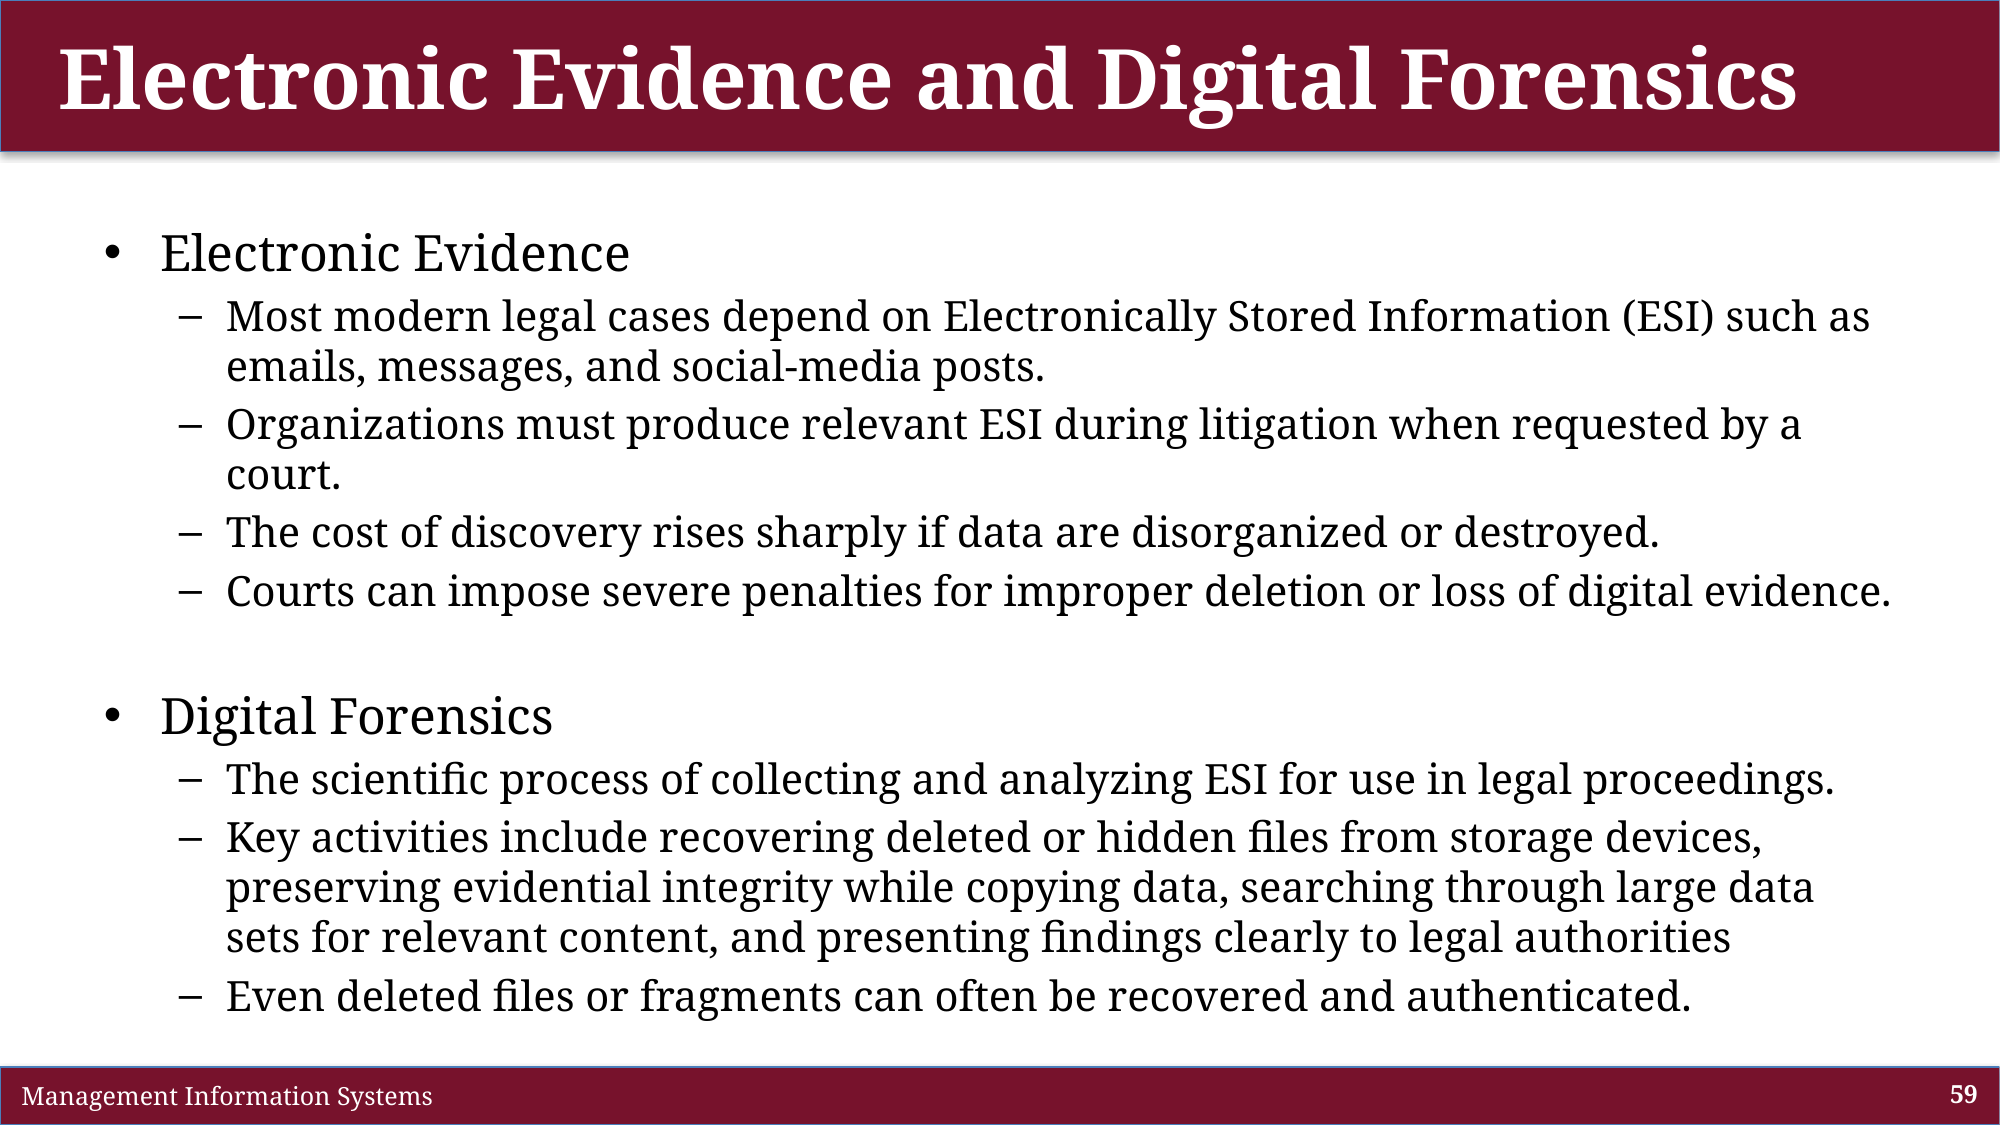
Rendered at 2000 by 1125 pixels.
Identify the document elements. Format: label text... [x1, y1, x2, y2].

text_box [475, 1066, 1649, 1125]
list Electronic Evidence Most modern legal cases depend on Electronically Stored Information (ESI) such as emails, messages, and social-media posts. Organizations must produce relevant ESI during litigation when requested by a court. The cost of discovery rises sharply if data are disorganized or destroyed. Courts can impose severe penalties for improper deletion or loss of digital evidence. Digital Forensics The scientific process of collecting and analyzing ESI for use in legal proceedings. Key activities include recovering deleted or hidden files from storage devices, preserving evidential integrity while copying data, searching through large data sets for relevant content, and presenting findings clearly to legal authorities Even deleted files or fragments can often be recovered and authenticated. [88, 213, 1911, 1047]
slide_number 59 [1649, 1066, 2000, 1125]
title Electronic Evidence and Digital Forensics [0, 0, 2000, 152]
footer Management Information Systems [0, 1066, 475, 1125]
